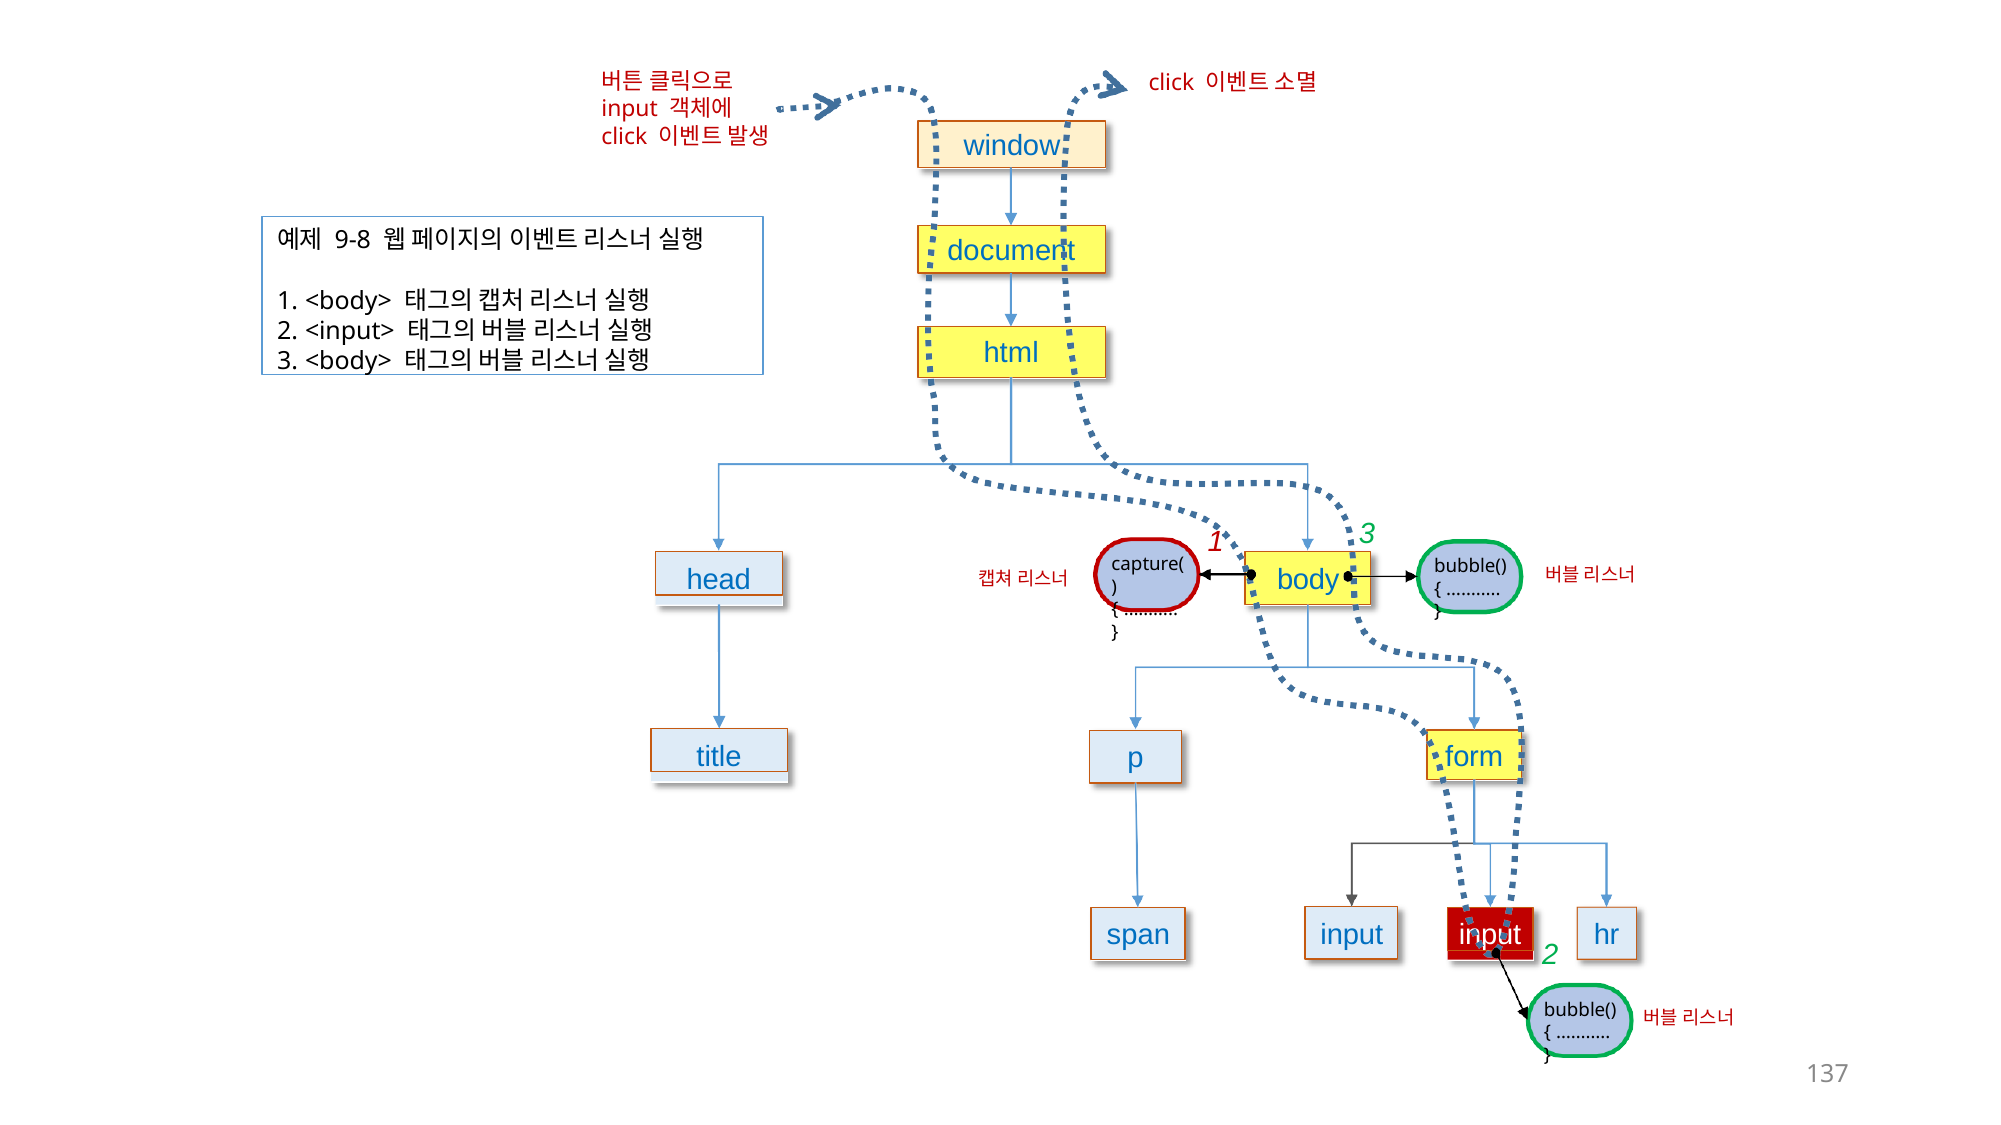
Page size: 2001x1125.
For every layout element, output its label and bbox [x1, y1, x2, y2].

slide_number [1801, 1053, 1853, 1125]
text_box [262, 64, 1651, 1065]
text_box [1641, 1003, 1747, 1028]
